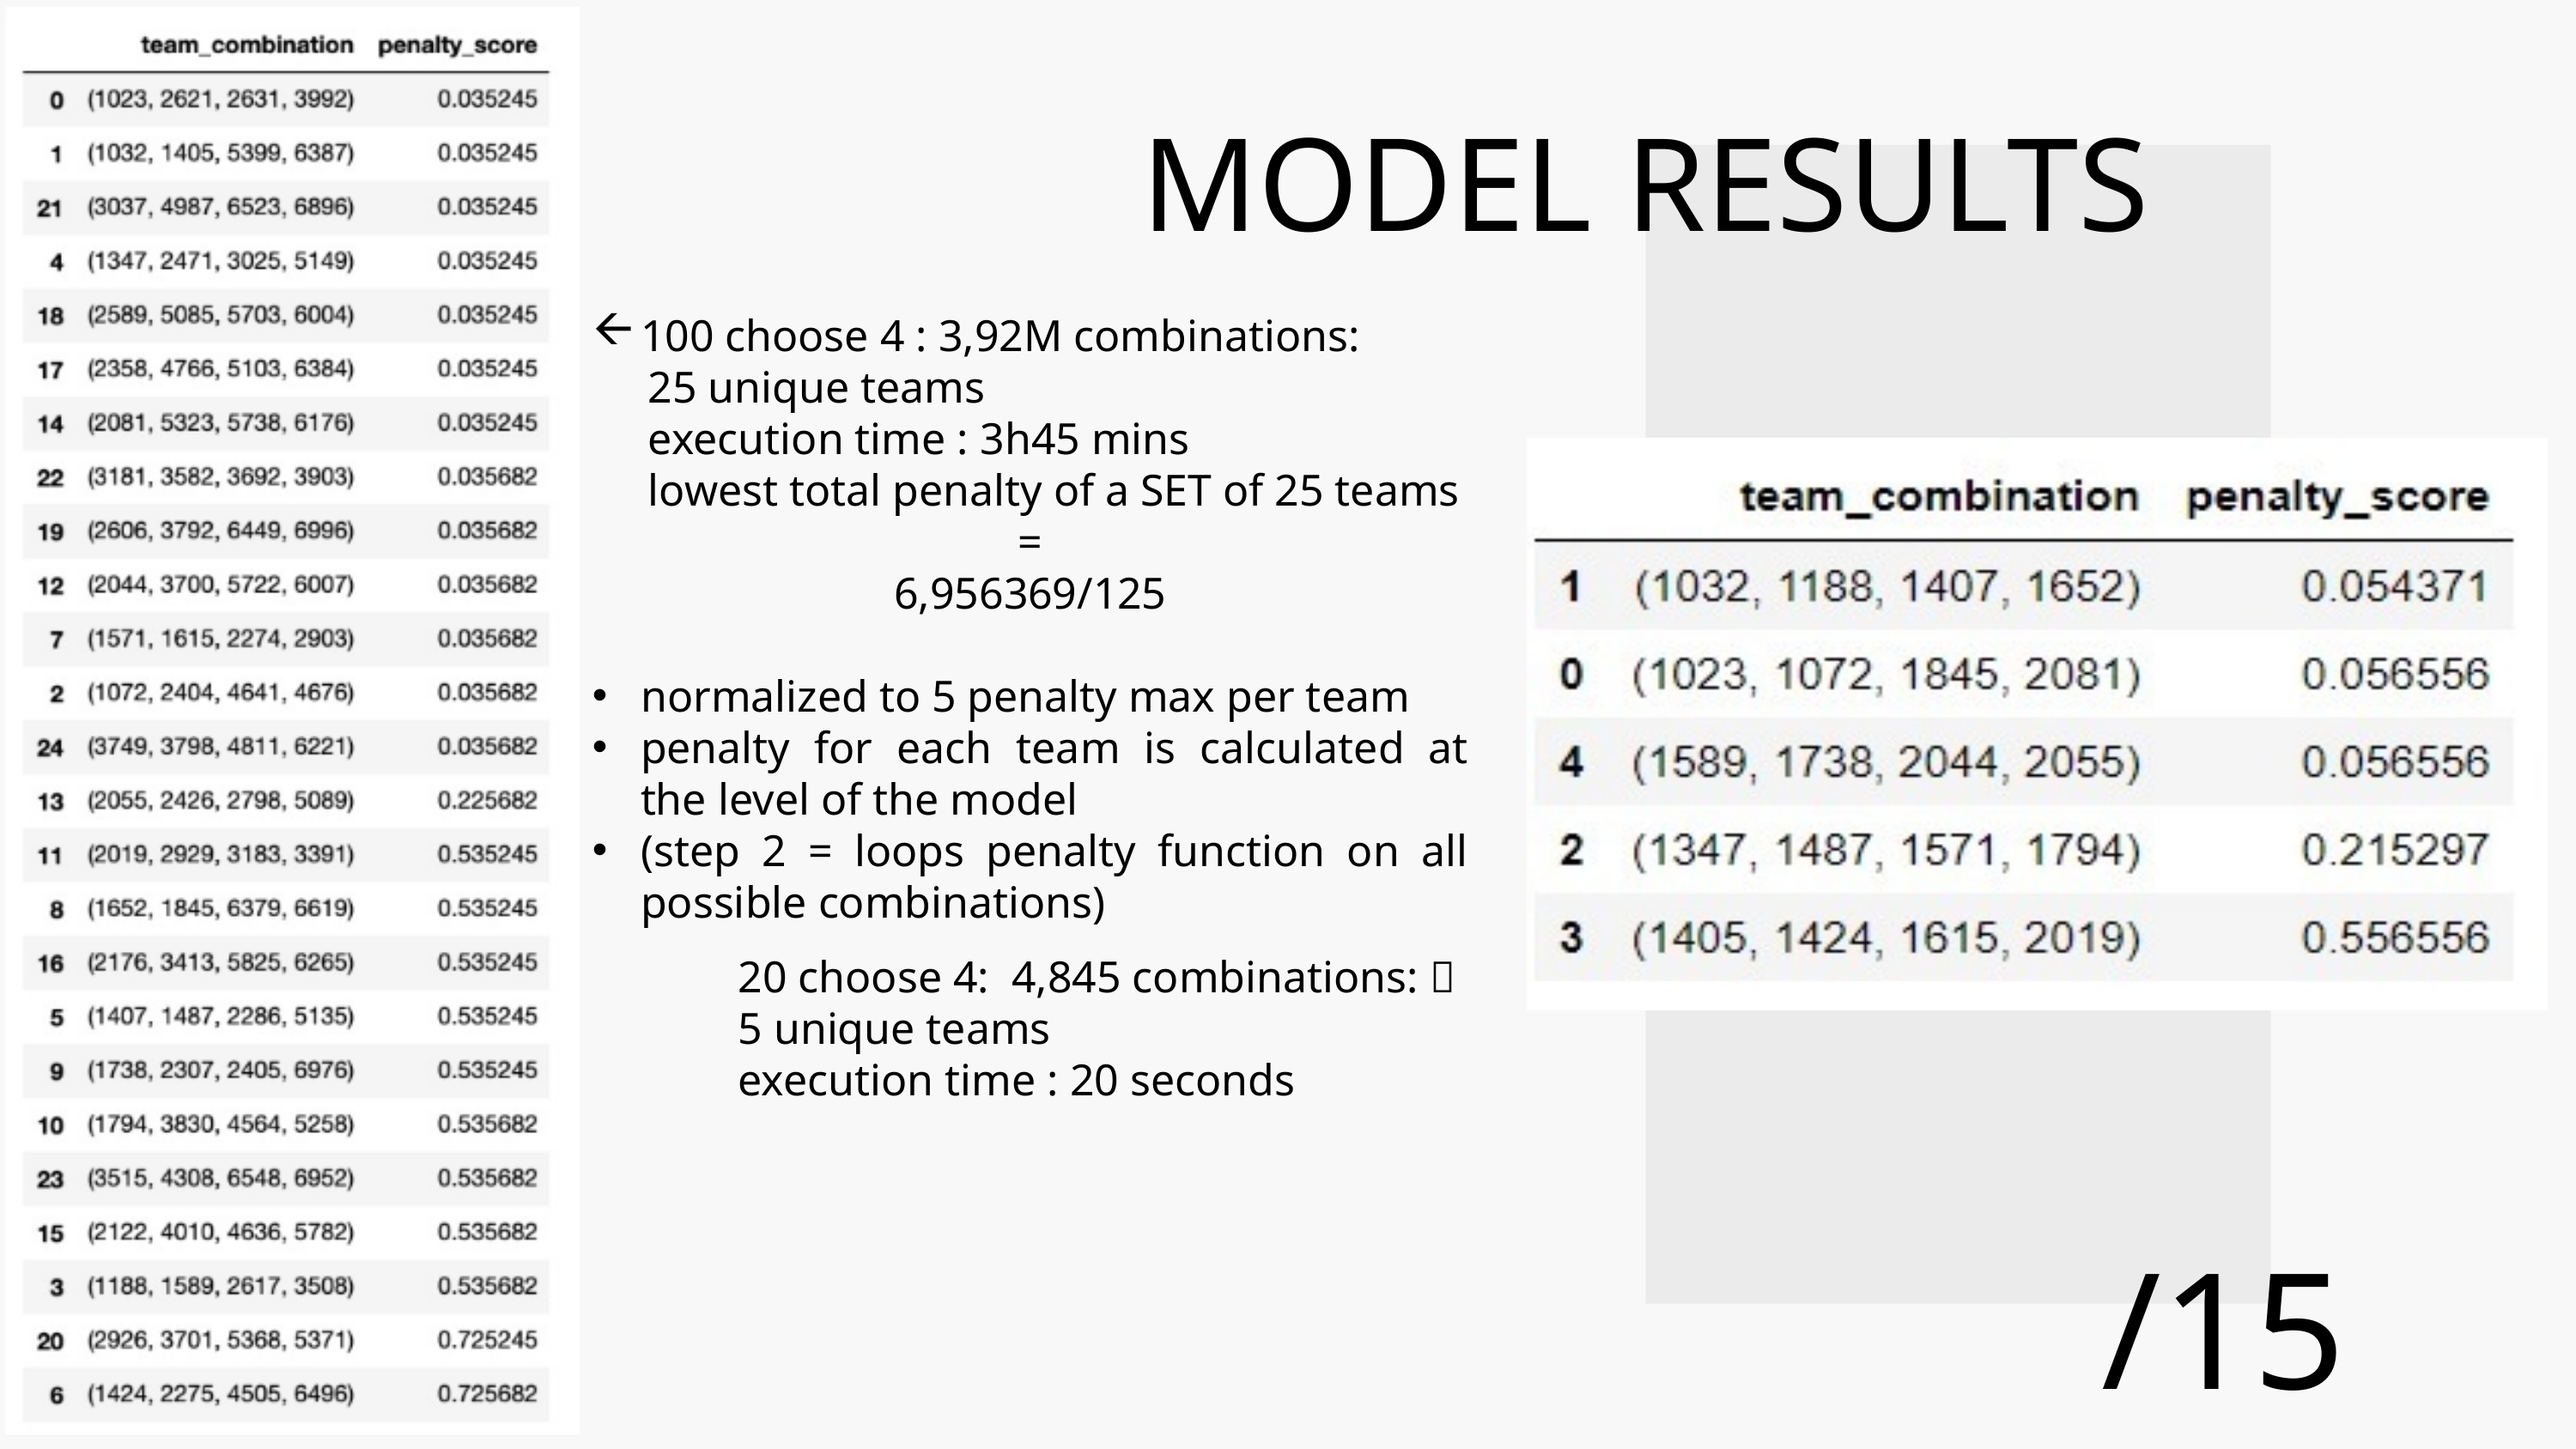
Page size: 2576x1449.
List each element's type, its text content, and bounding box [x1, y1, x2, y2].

picture [5, 7, 580, 1434]
text_box 100 choose 4 : 3,92M combinations: 25 unique teams execution time : 3h45 mins lowest total penalty of a SET of 25 teams = 6,956369/125 normalized to 5 penalty max per team penalty for each team is calculated at the level of the model (step 2 = loops penalty function on all possible combinations) [586, 251, 1481, 934]
text_box [1645, 144, 2271, 437]
text_box 20 choose 4: 4,845 combinations:  5 unique teams execution time : 20 seconds [725, 943, 1500, 1111]
text_box [1645, 1017, 2271, 1304]
picture [1527, 438, 2548, 1010]
text_box /15 [2101, 1196, 2360, 1422]
text_box MODEL RESULTS [1096, 64, 2195, 258]
